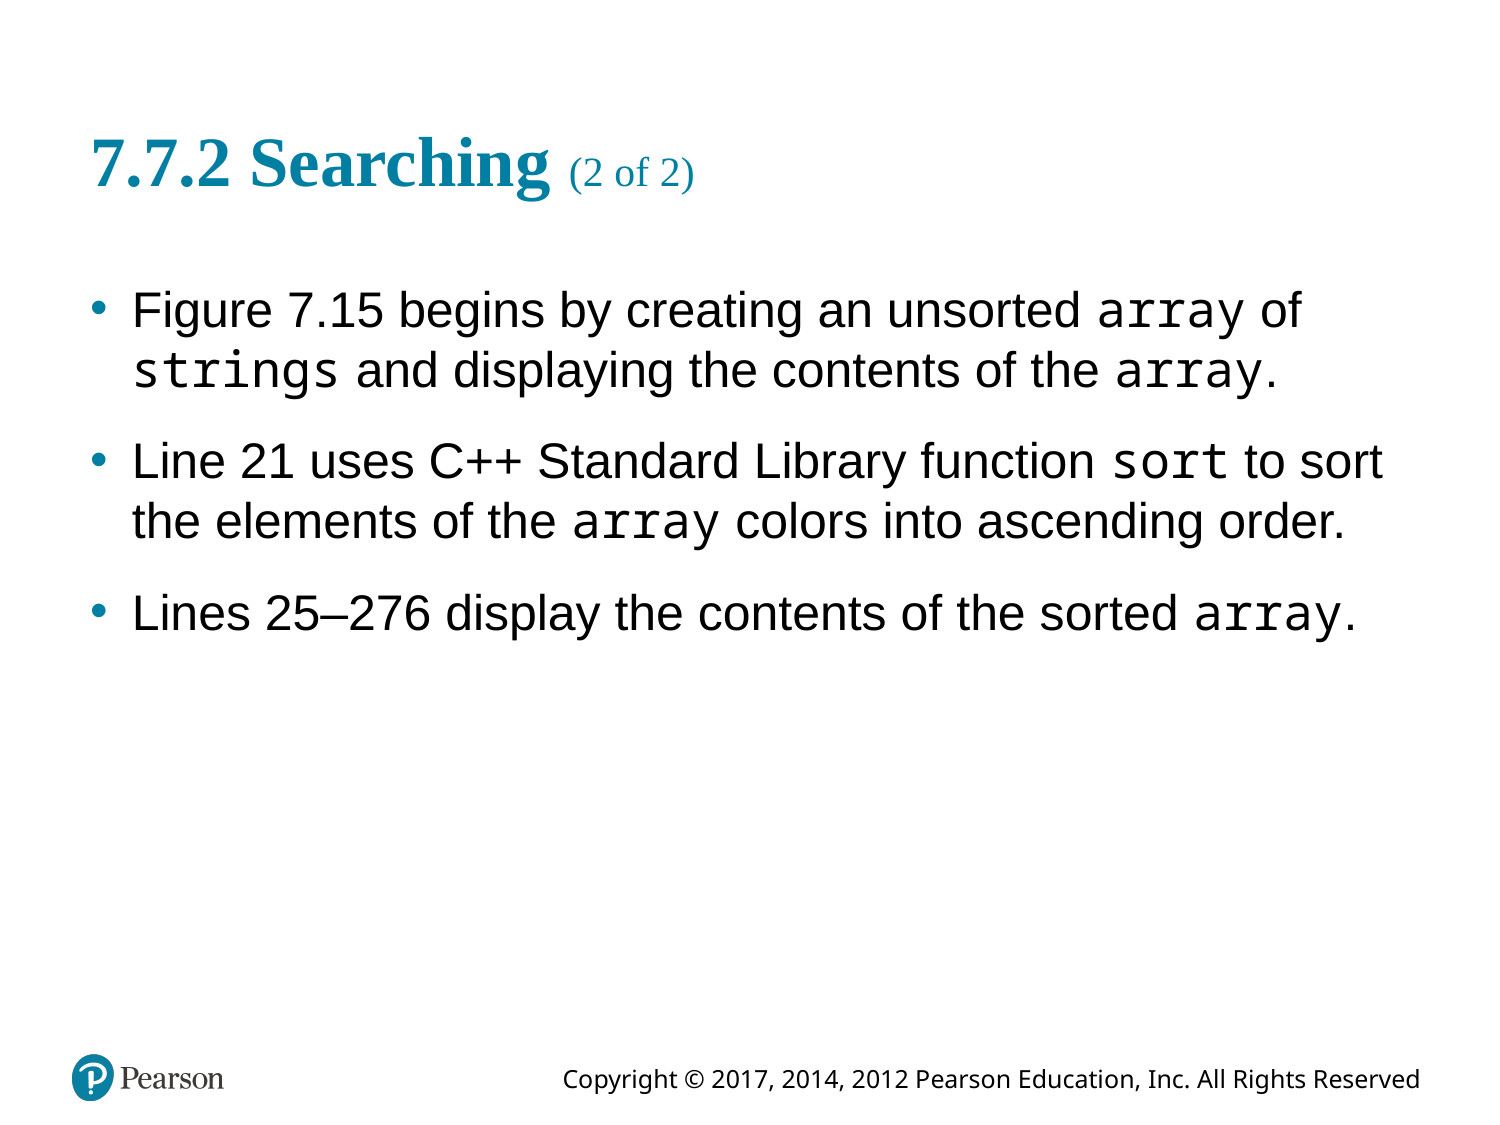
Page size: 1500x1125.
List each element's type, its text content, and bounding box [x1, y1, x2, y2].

picture [98, 1054, 224, 1101]
picture [80, 1063, 106, 1088]
picture [72, 1054, 88, 1070]
list Figure 7.15 begins by creating an unsorted array of strings and displaying the contents of the array. Line 21 uses C++ Standard Library function sort to sort the elements of the array colors into ascending order. Lines 25–276 display the contents of the sorted array. [75, 262, 1425, 1005]
title 7.7.2 Searching (2 of 2) [75, 35, 1425, 216]
picture [72, 1087, 83, 1101]
